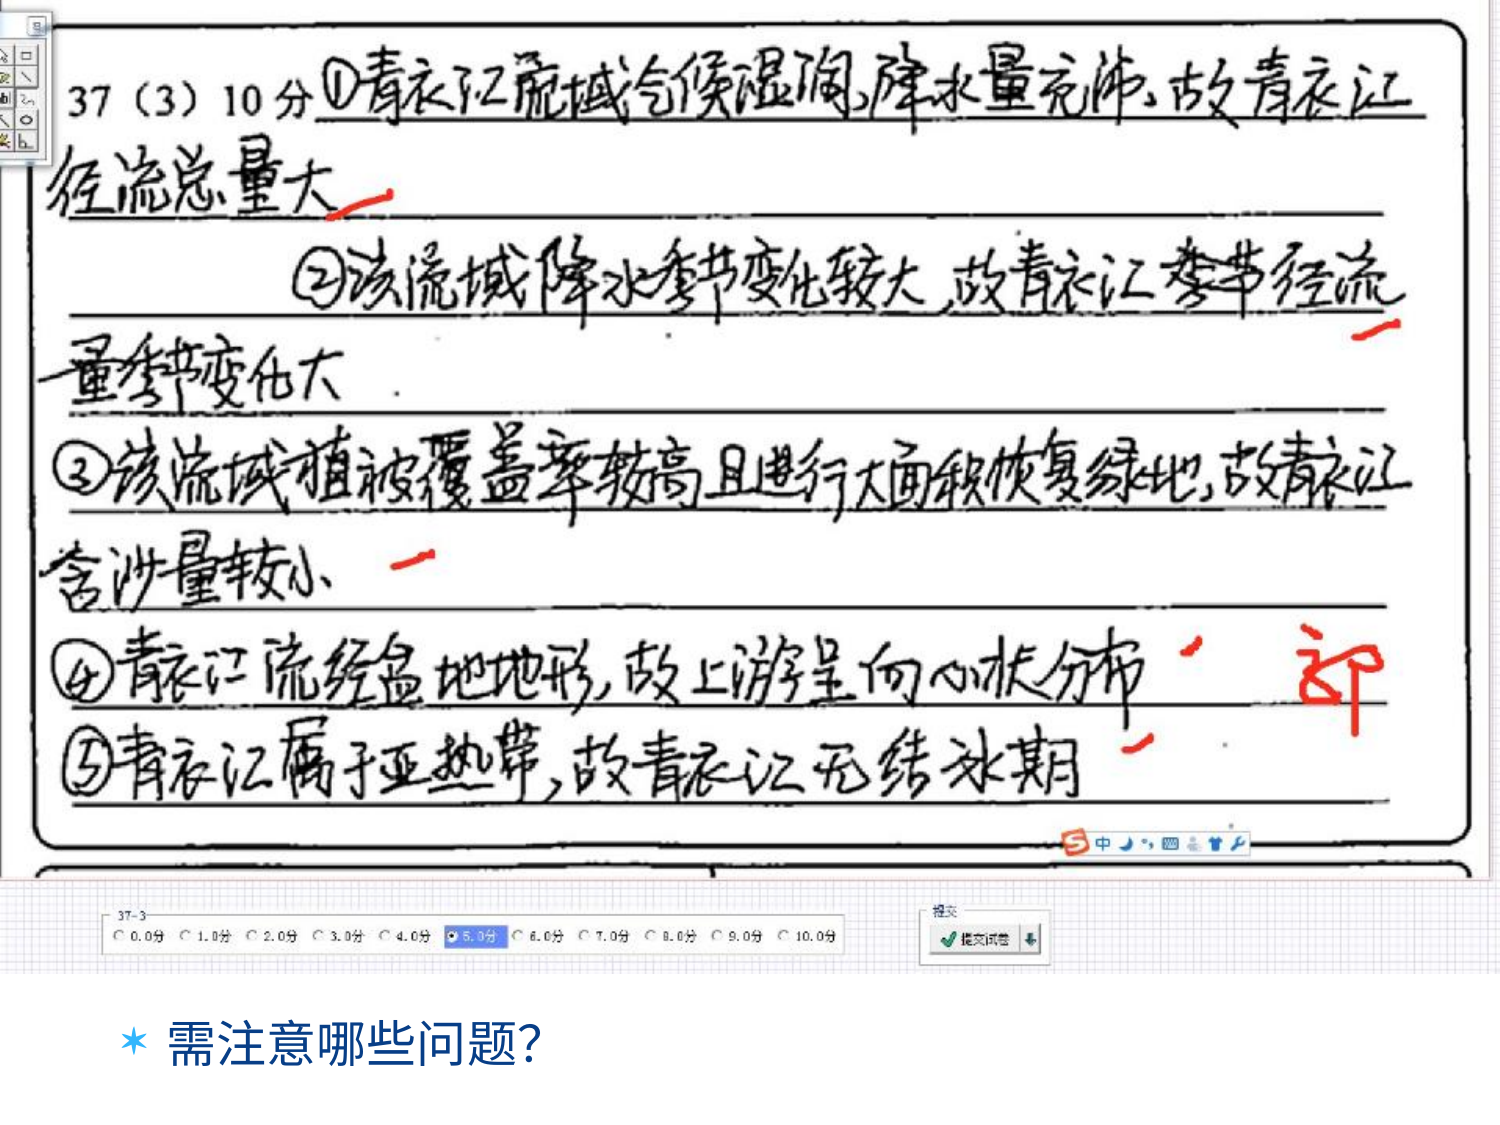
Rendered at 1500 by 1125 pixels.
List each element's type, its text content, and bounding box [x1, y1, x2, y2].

list 需注意哪些问题？ [106, 1004, 1288, 1108]
picture [0, 0, 1500, 974]
